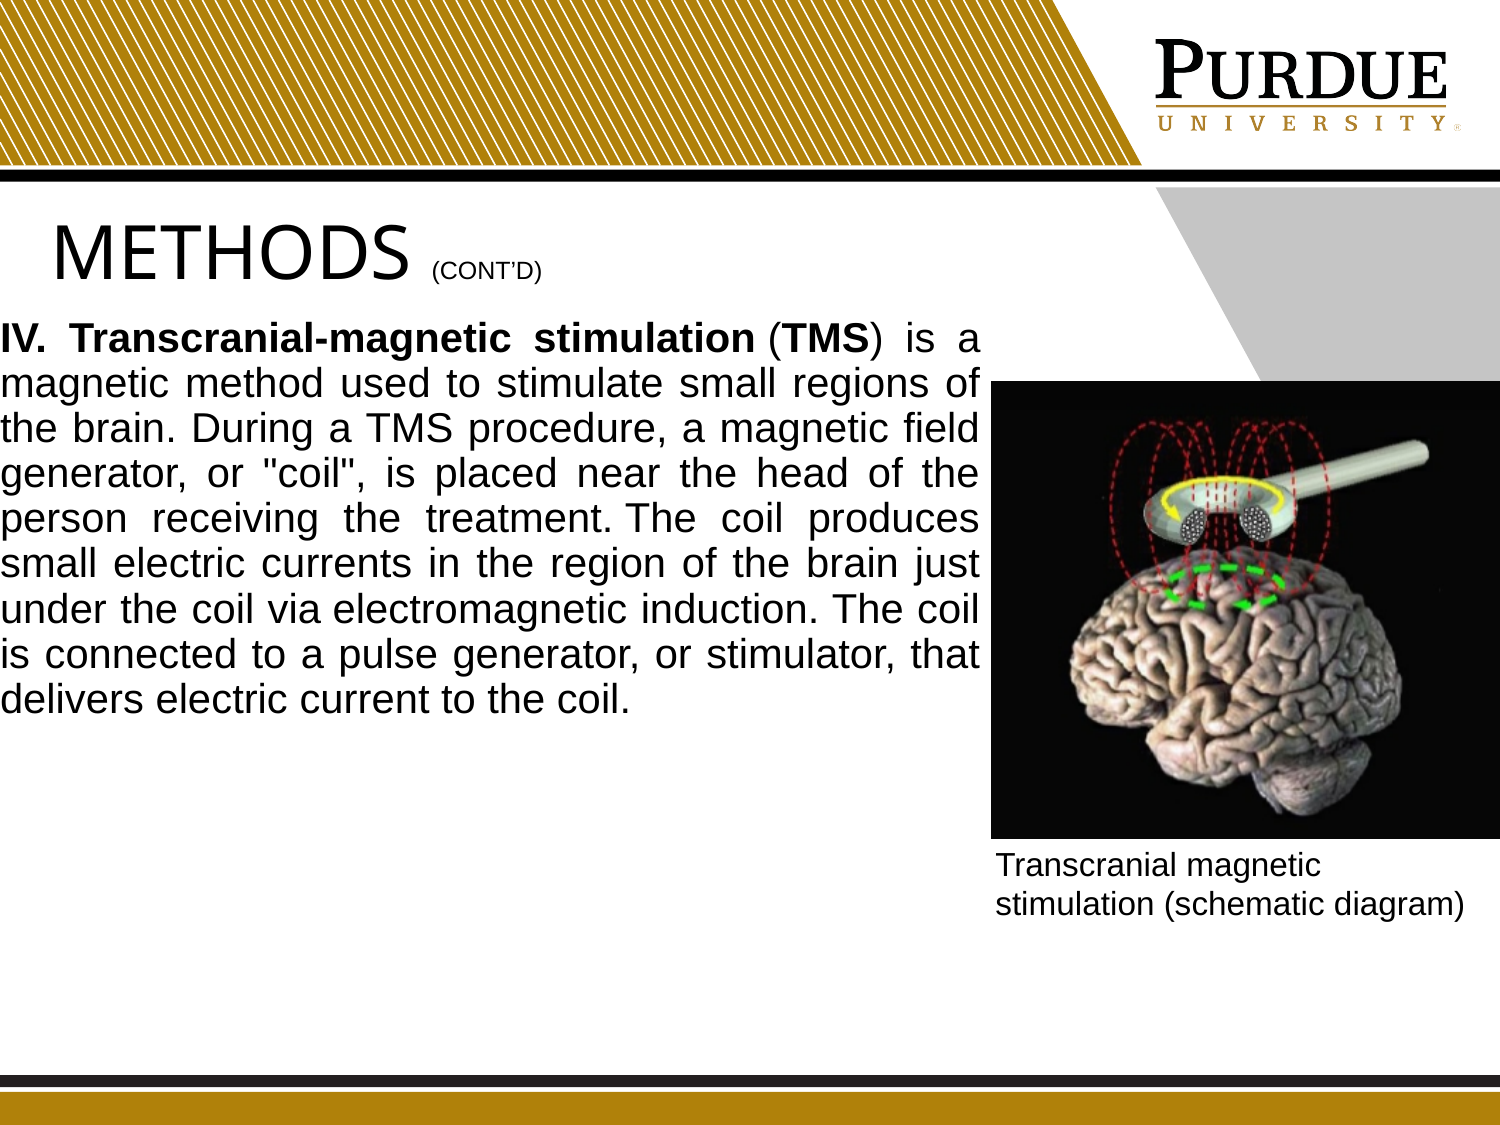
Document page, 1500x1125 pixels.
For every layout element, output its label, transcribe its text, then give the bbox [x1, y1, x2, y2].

list IV. Transcranial-magnetic stimulation (TMS) is a magnetic method used to stimulate small regions of the brain. During a TMS procedure, a magnetic field generator, or "coil", is placed near the head of the person receiving the treatment. The coil produces small electric currents in the region of the brain just under the coil via electromagnetic induction. The coil is connected to a pulse generator, or stimulator, that delivers electric current to the coil. [0, 316, 981, 1050]
picture [991, 381, 1500, 839]
title Methods (cont’d) [50, 214, 1090, 291]
text_box Transcranial magnetic stimulation (schematic diagram) [980, 835, 1500, 930]
picture [1155, 39, 1461, 131]
